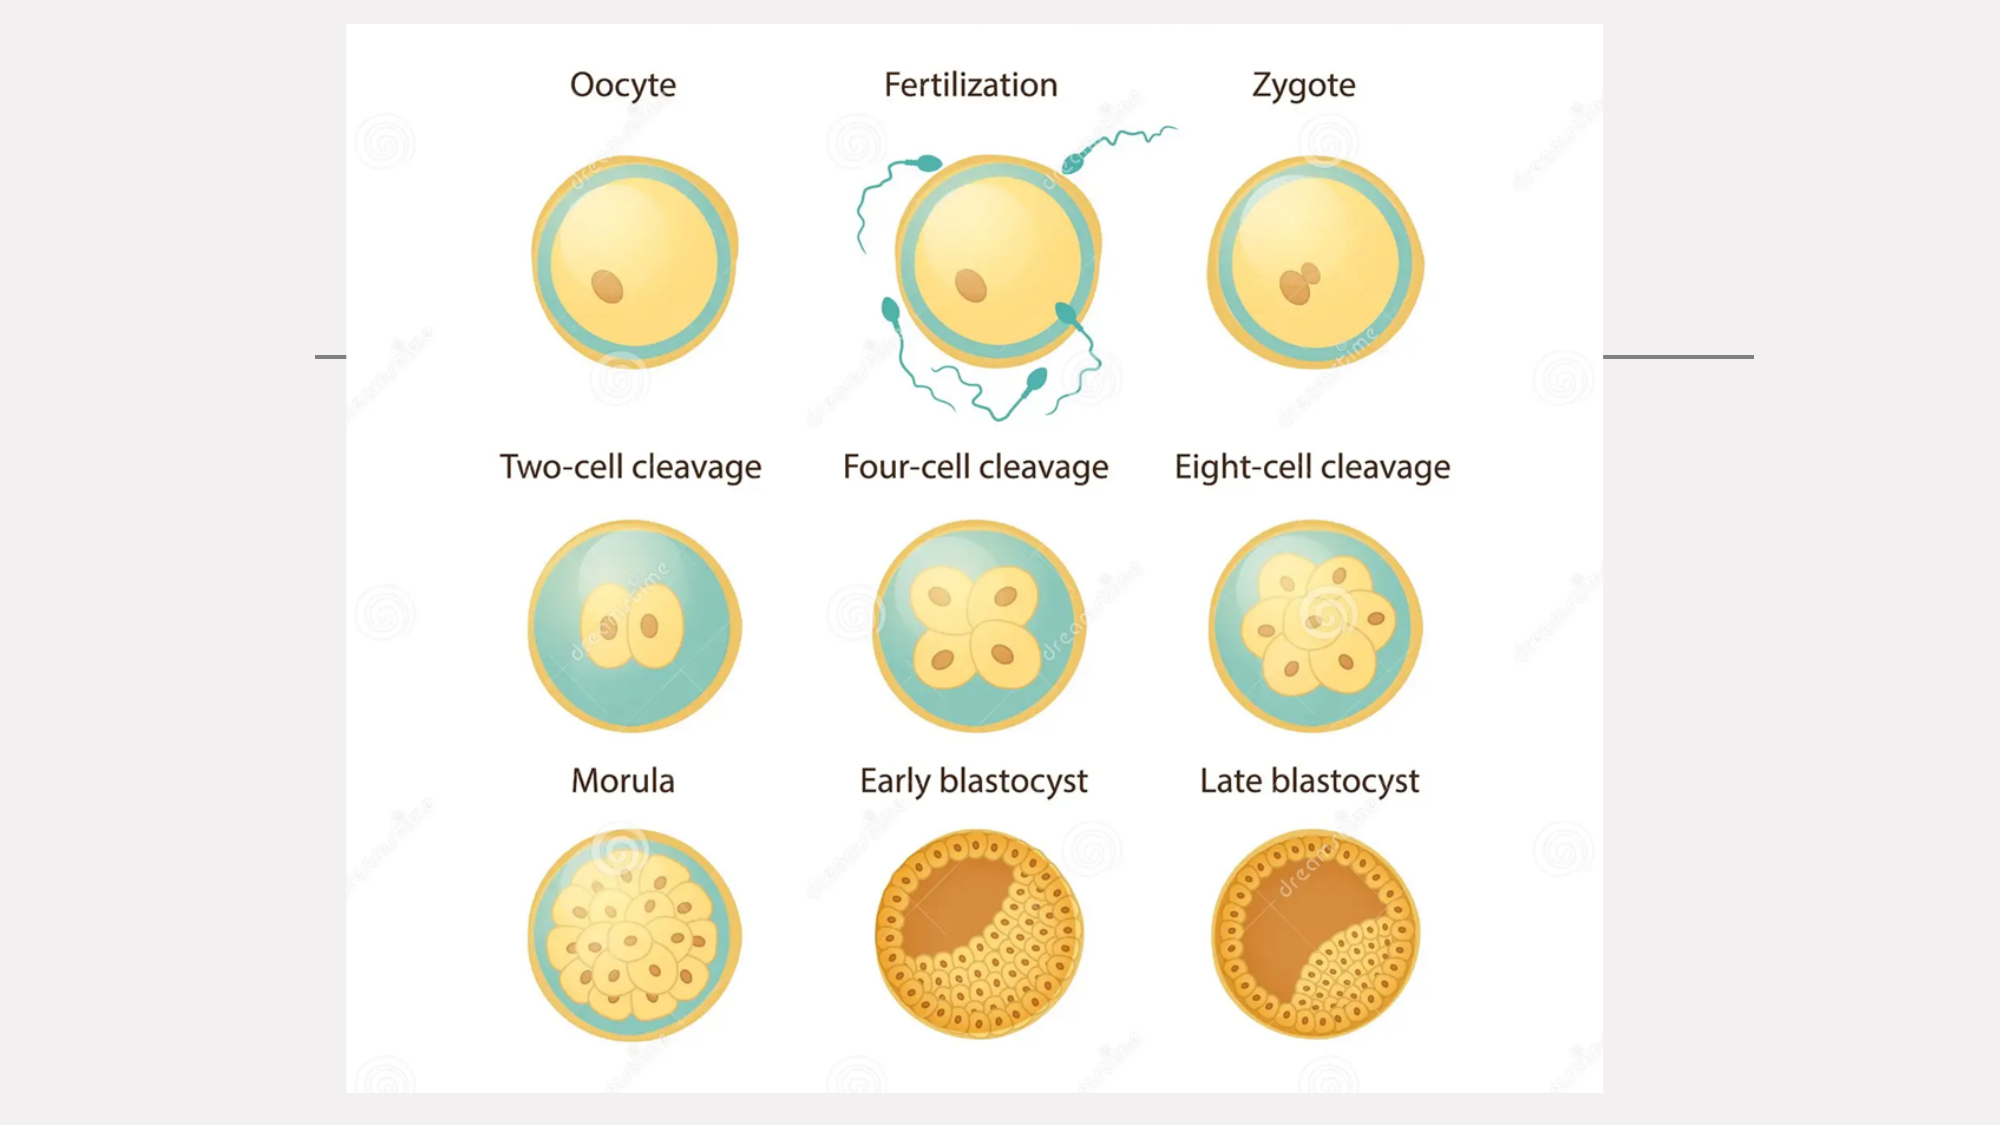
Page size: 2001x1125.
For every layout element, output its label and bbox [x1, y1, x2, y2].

picture [346, 24, 1604, 1093]
